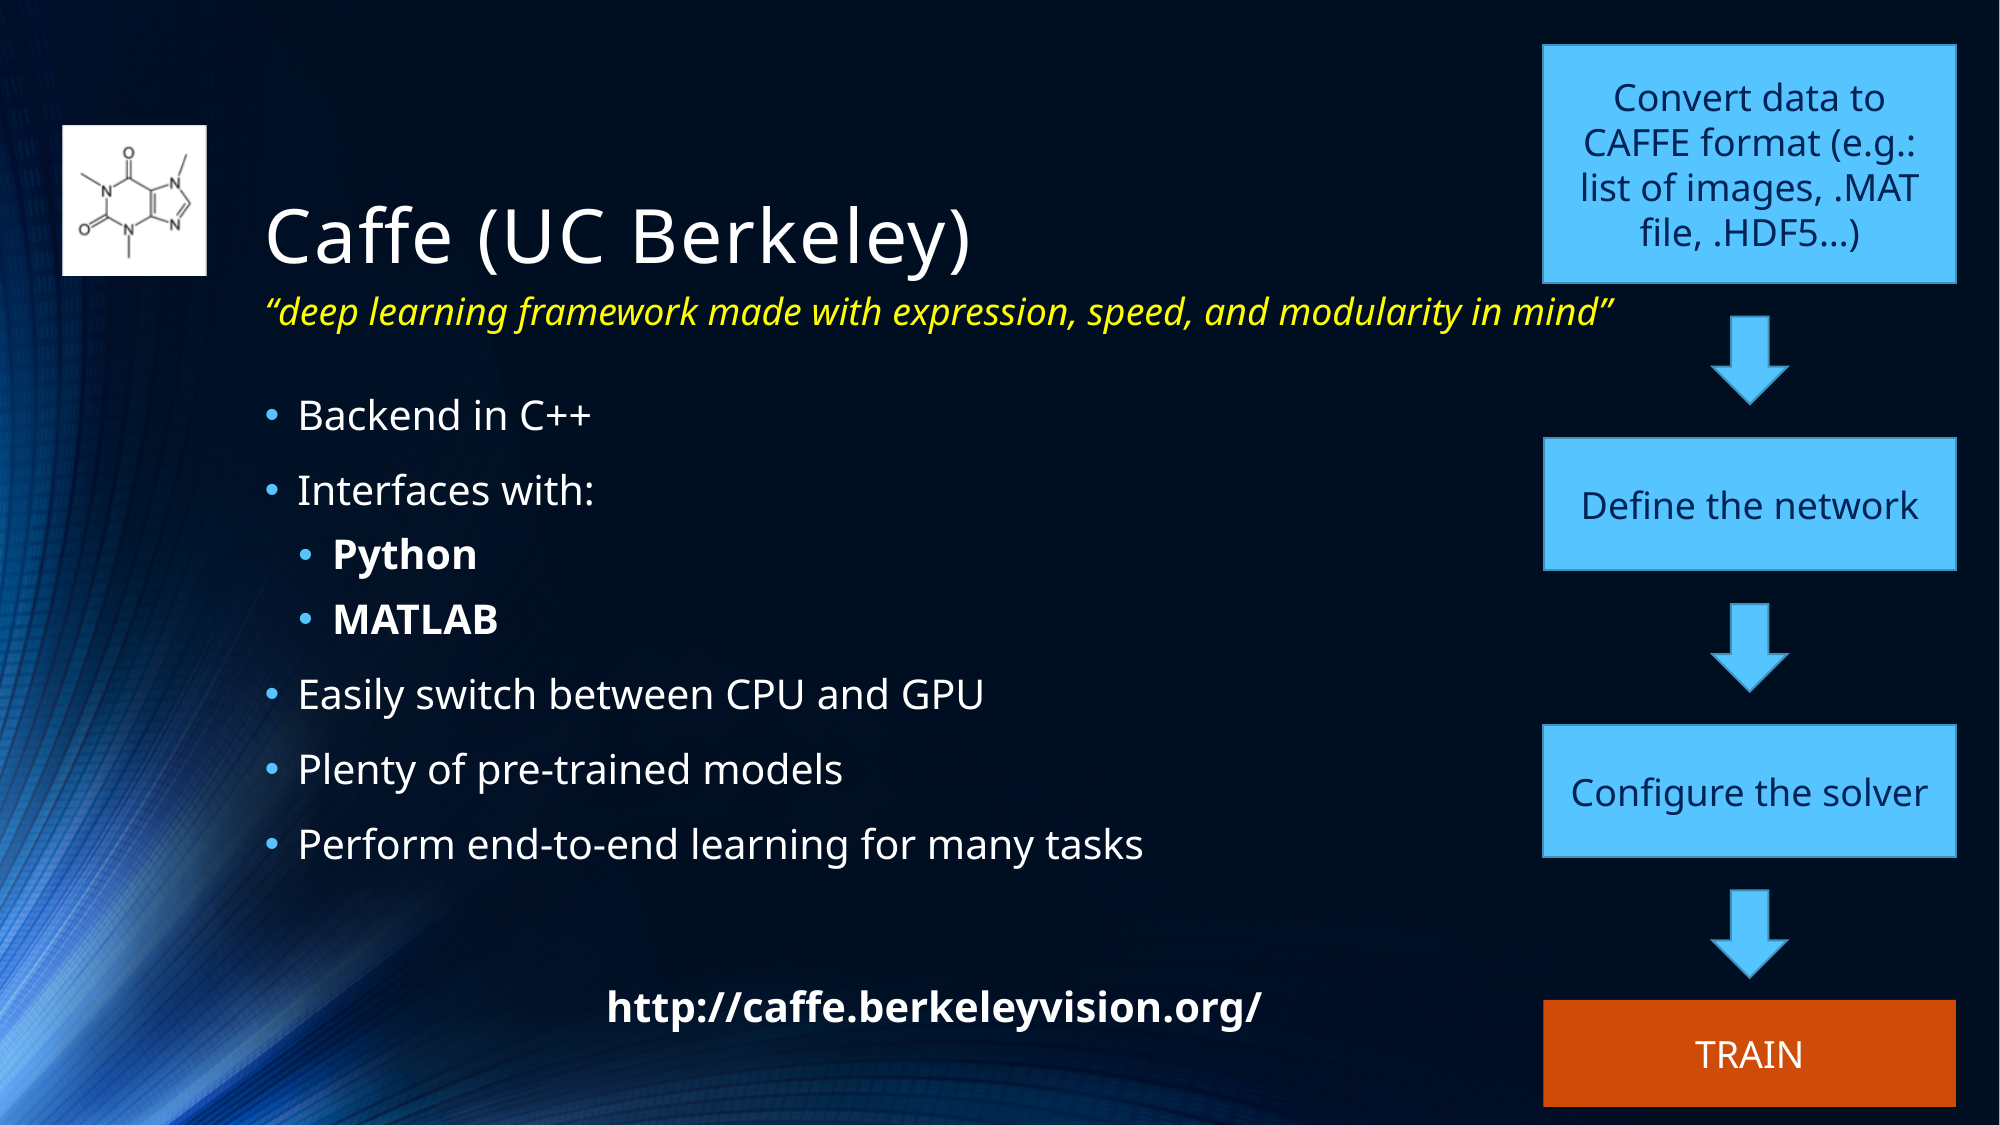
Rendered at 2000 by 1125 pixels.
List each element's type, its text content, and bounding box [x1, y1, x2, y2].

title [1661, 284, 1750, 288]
text_box Configure the solver [1542, 724, 1957, 858]
title Caffe (UC Berkeley) [249, 62, 1542, 280]
text_box “deep learning framework made with expression, speed, and modularity in mind” [249, 280, 1661, 341]
text_box Convert data to CAFFE format (e.g.: list of images, .MAT file, .HDF5…) [1542, 44, 1957, 284]
text_box [1709, 315, 1790, 406]
list Backend in C++ Interfaces with: Python MATLAB Easily switch between CPU and GPU Plenty of pre-trained models Perform end-to-end learning for many tasks [249, 387, 1388, 1075]
text_box TRAIN [1542, 999, 1957, 1108]
text_box http://caffe.berkeleyvision.org/ [591, 973, 1289, 1039]
text_box [1709, 603, 1790, 694]
text_box [1709, 889, 1790, 980]
text_box Define the network [1543, 437, 1957, 571]
picture [0, 0, 2000, 1125]
